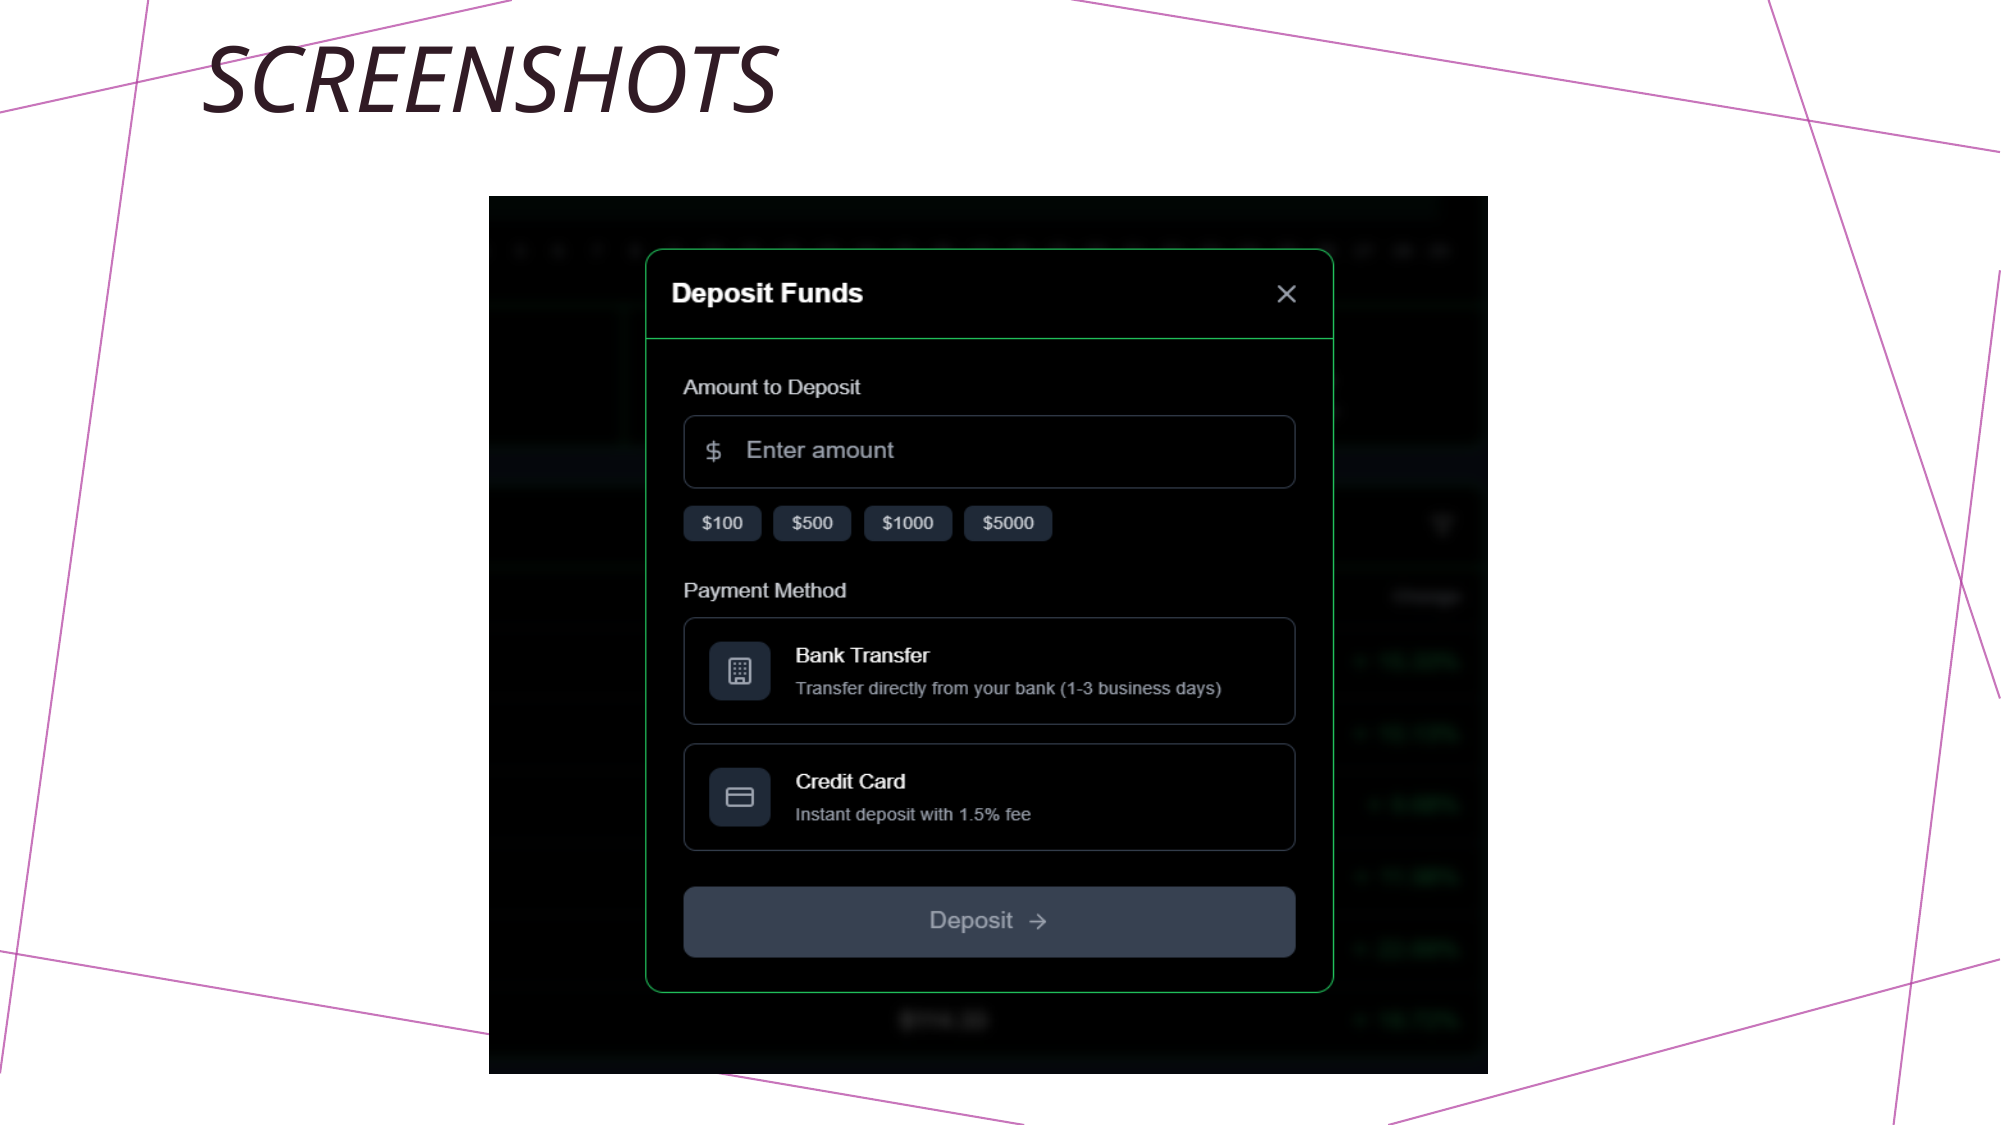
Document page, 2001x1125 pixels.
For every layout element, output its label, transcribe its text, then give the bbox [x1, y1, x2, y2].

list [489, 196, 1488, 1074]
title Screenshots [187, 30, 1813, 136]
